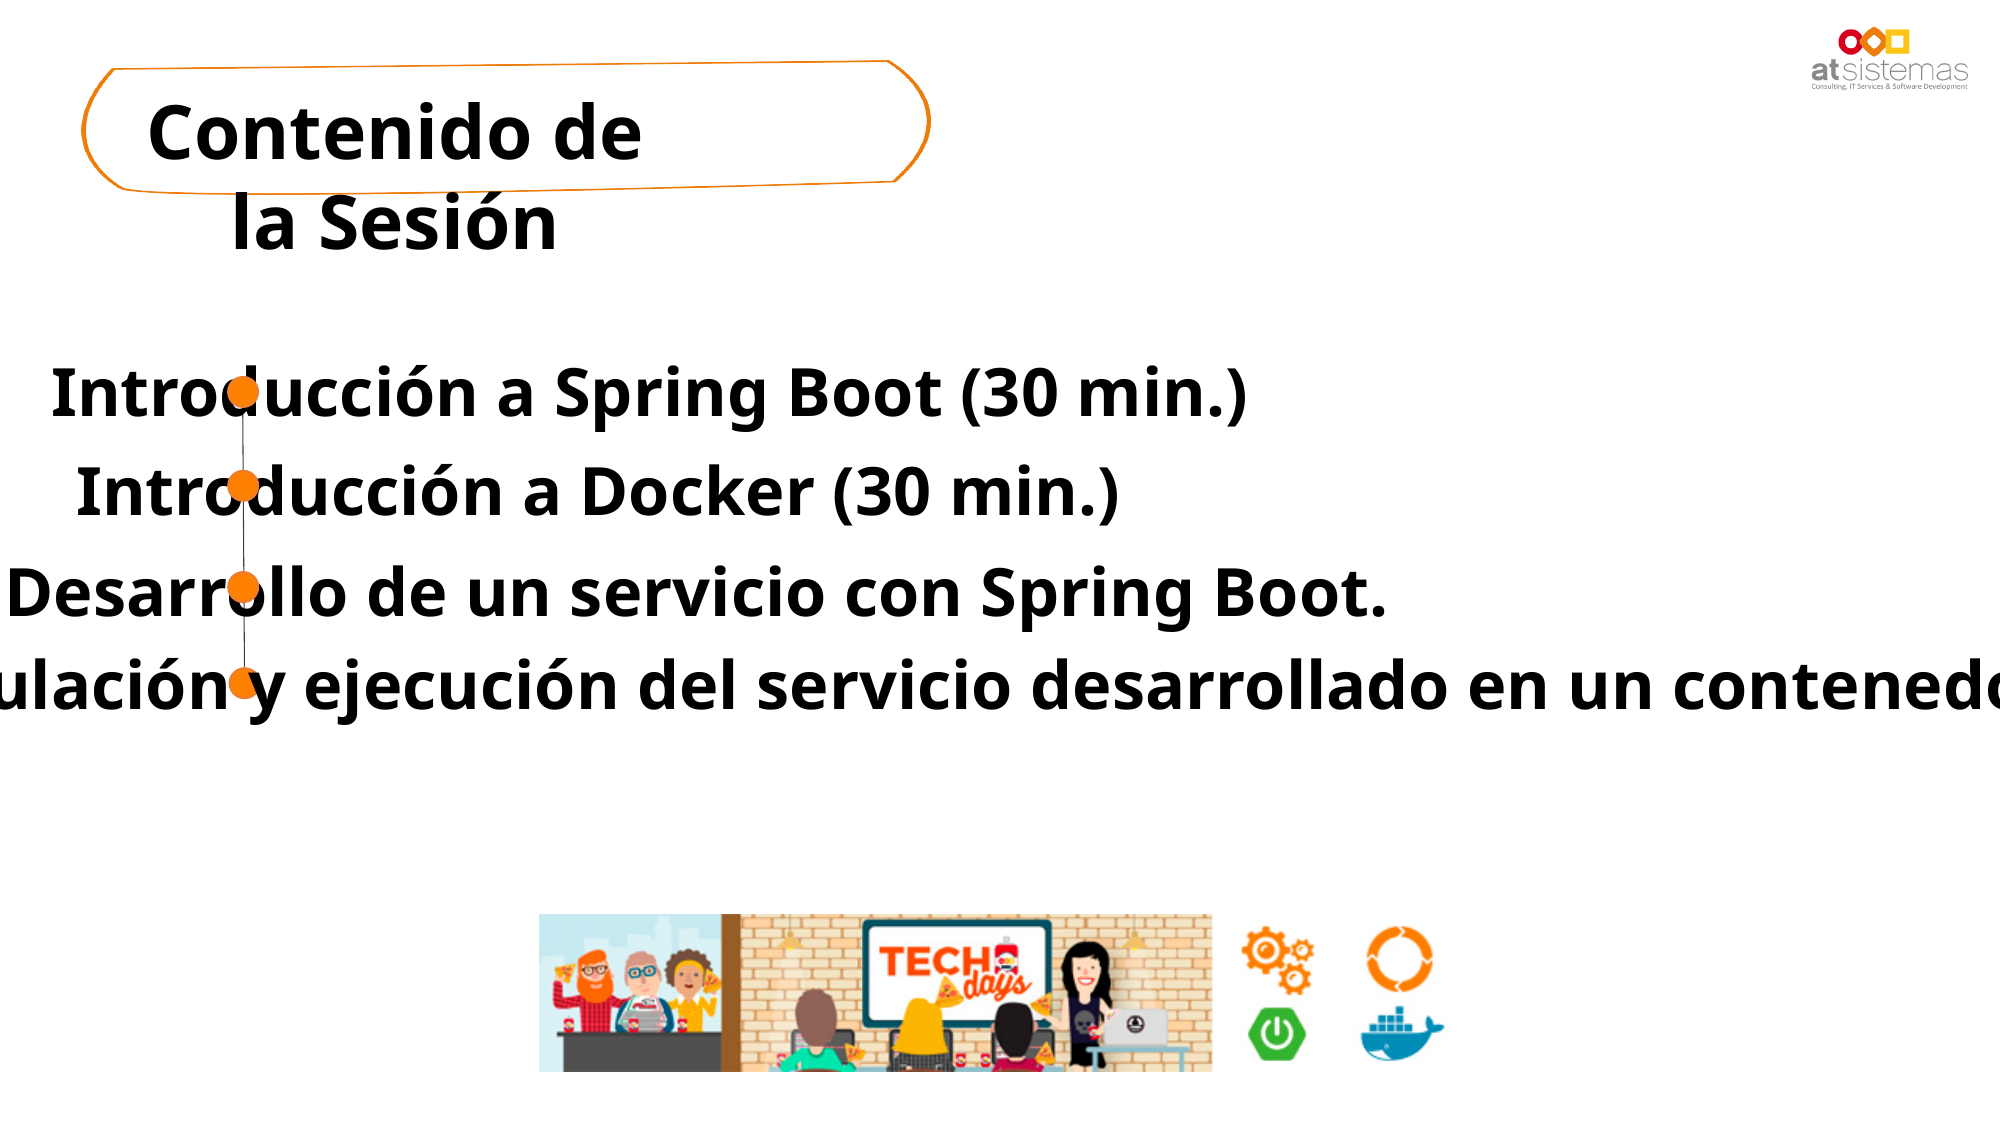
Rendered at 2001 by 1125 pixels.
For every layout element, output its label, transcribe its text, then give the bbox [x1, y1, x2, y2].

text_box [228, 542, 1110, 639]
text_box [229, 635, 1797, 732]
text_box Contenido de la Sesión [114, 195, 677, 272]
picture [538, 914, 1461, 1072]
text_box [228, 441, 914, 538]
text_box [228, 342, 1016, 439]
picture [1787, 2, 1992, 113]
picture [81, 60, 931, 195]
